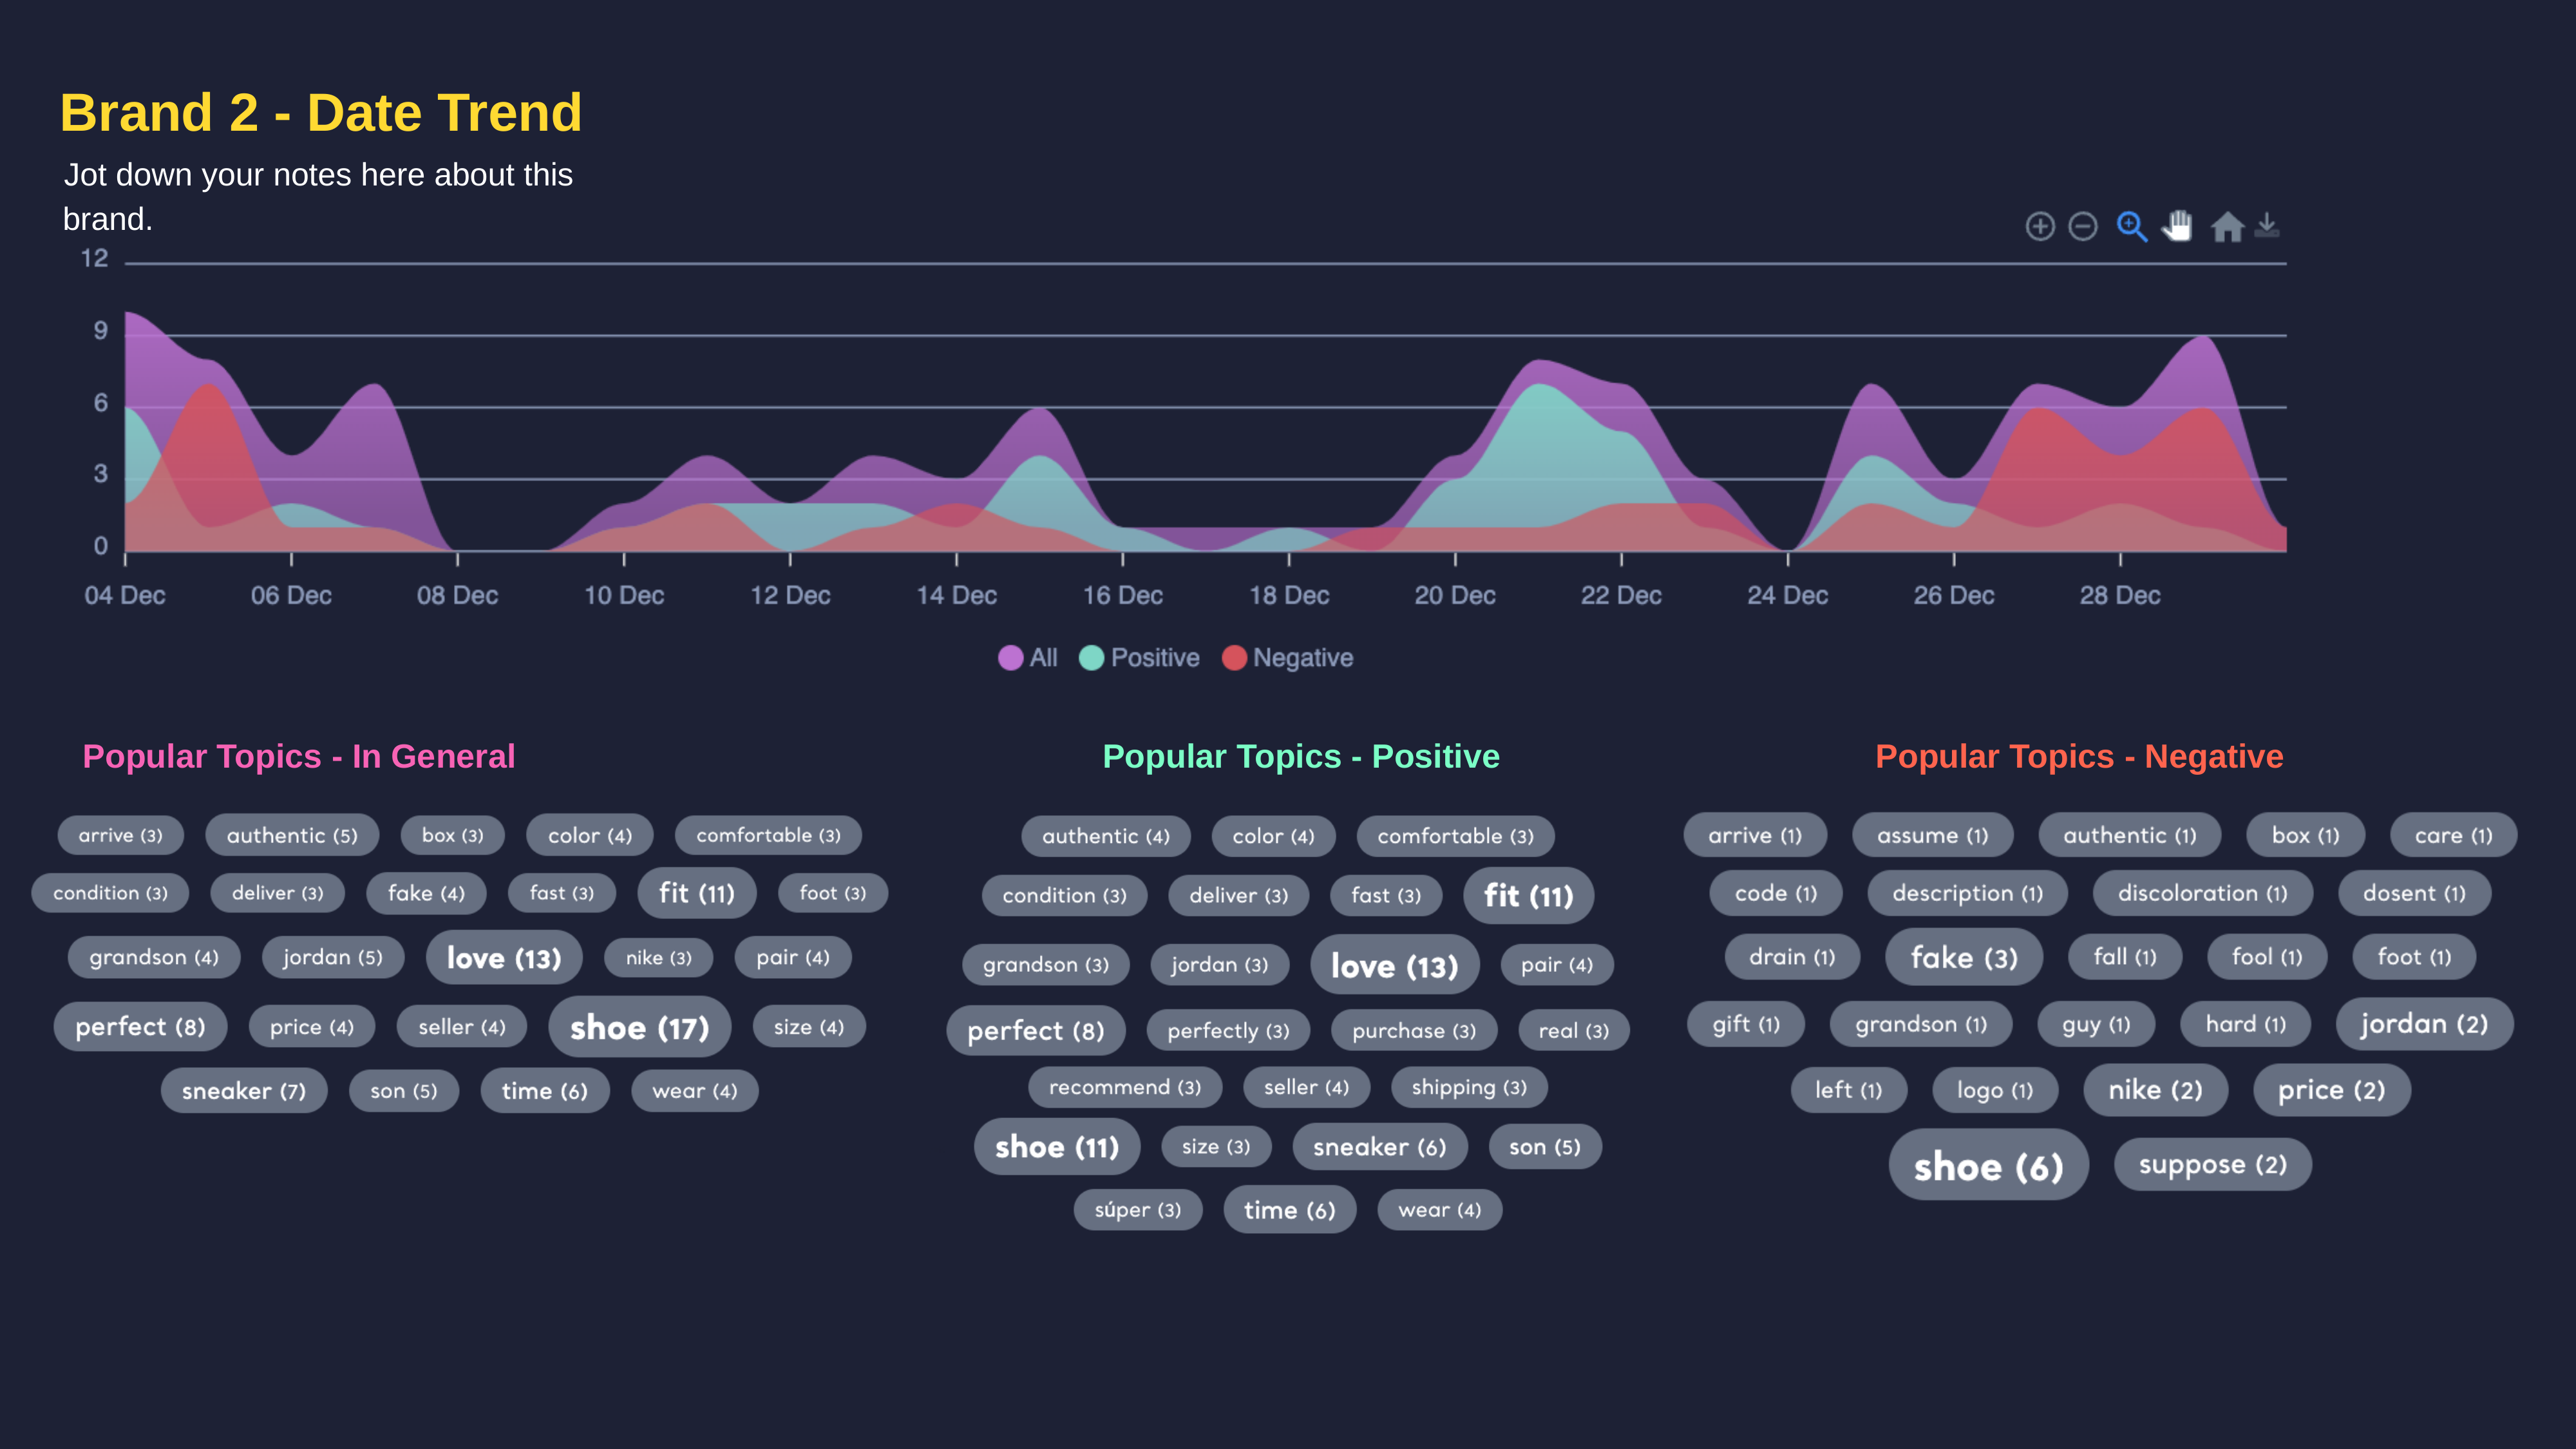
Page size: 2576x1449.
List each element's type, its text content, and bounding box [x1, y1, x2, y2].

text_box Brand 2 - Date Trend [55, 72, 1875, 147]
picture [1640, 761, 2561, 1231]
text_box Jot down your notes here about this brand. [57, 164, 679, 178]
text_box Popular Topics - In General [82, 734, 859, 774]
text_box Popular Topics - Negative [1875, 734, 2325, 761]
picture [0, 770, 1638, 1262]
picture [11, 178, 2326, 708]
text_box Popular Topics - Positive [1103, 734, 1531, 770]
